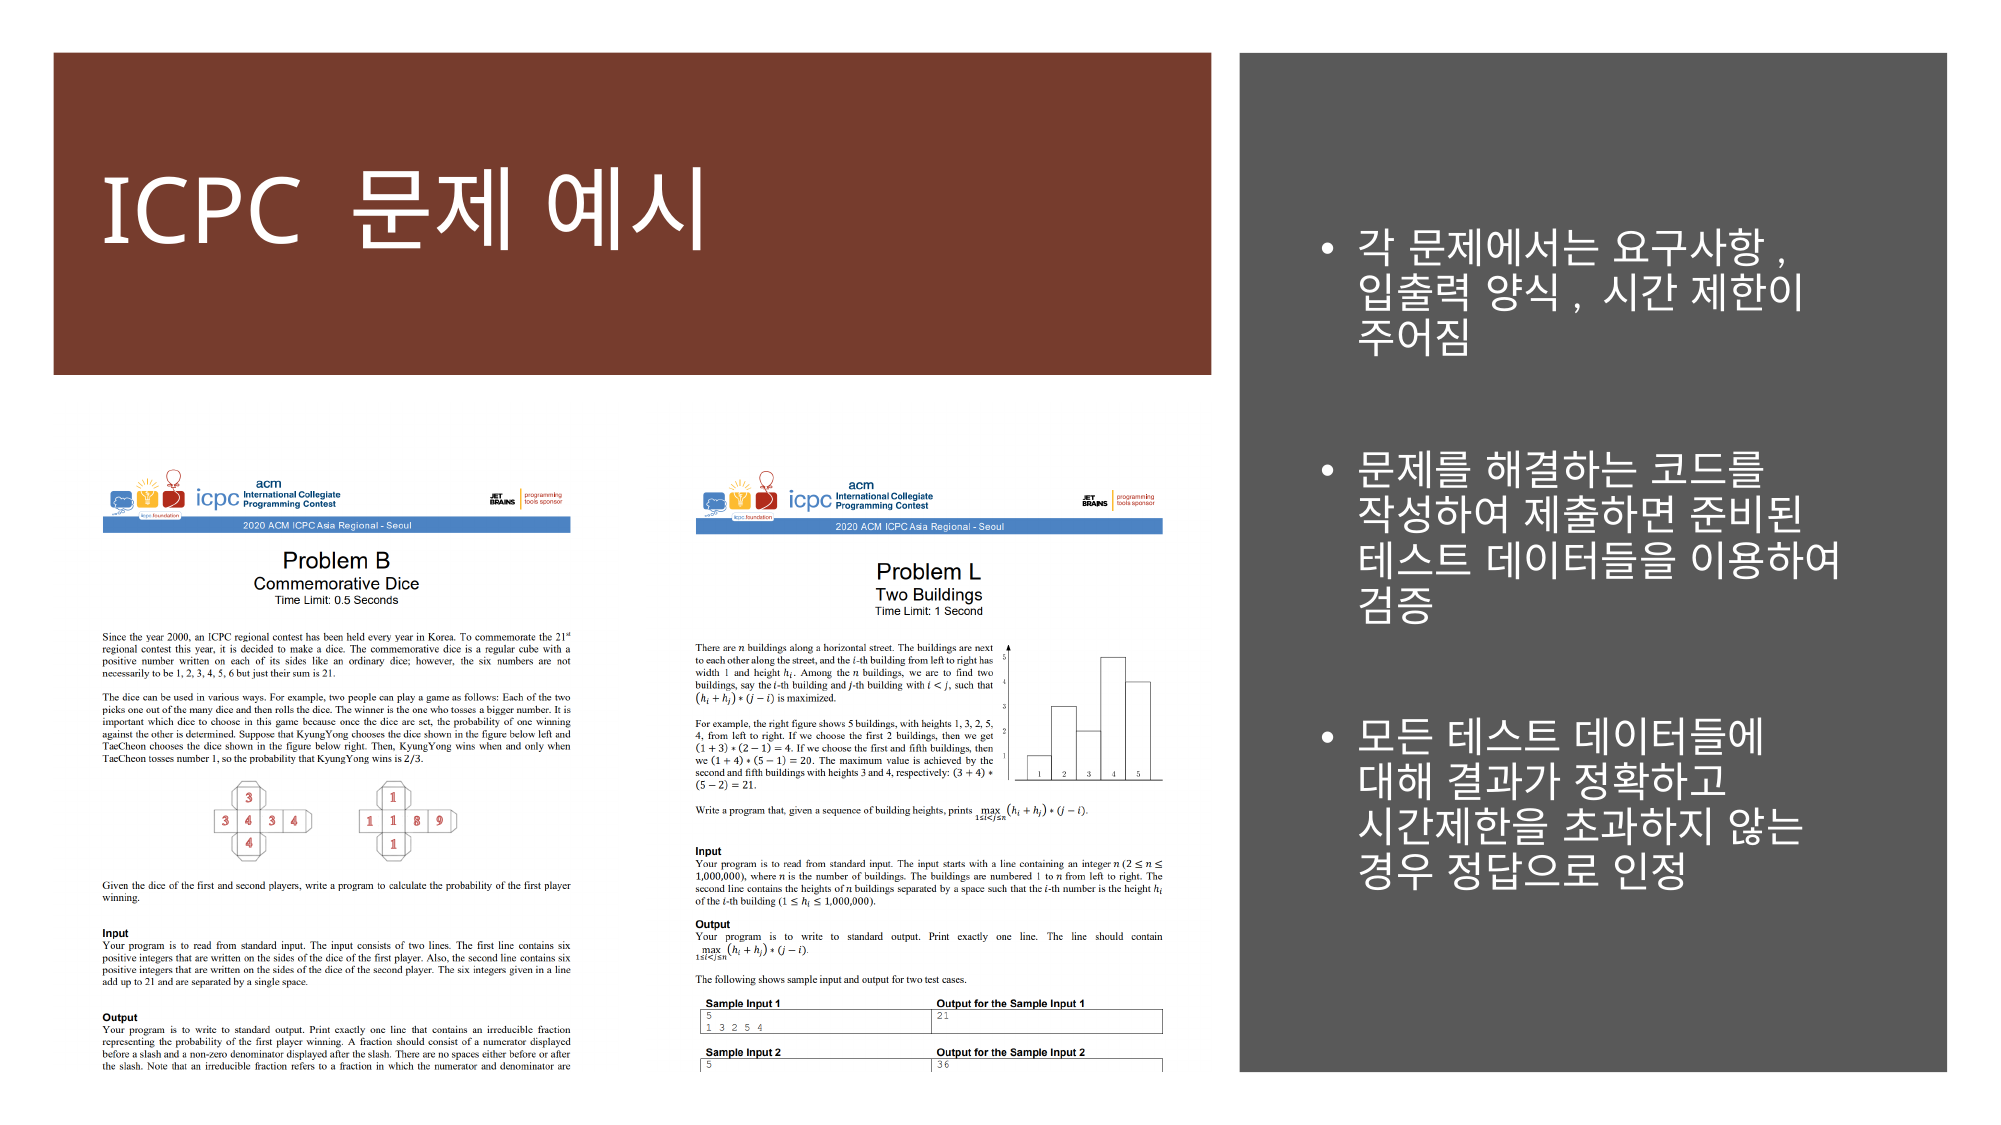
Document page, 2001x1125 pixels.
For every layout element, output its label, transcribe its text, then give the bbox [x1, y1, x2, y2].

text_box [1239, 52, 1948, 1073]
text_box [53, 52, 1212, 376]
picture [646, 402, 1212, 1072]
picture [53, 402, 619, 1072]
title ICPC 문제 예시 [85, 80, 1168, 348]
list 각 문제에서는 요구사항, 입출력 양식, 시간 제한이 주어짐 문제를 해결하는 코드를 작성하여 제출하면 준비된 테스트 데이터들을 이용하여 검증 모든 테스트 데이터들에 대해 결과가 정확하고 시간제한을 초과하지 않는 경우 정답으로 인정 [1305, 125, 1882, 1000]
